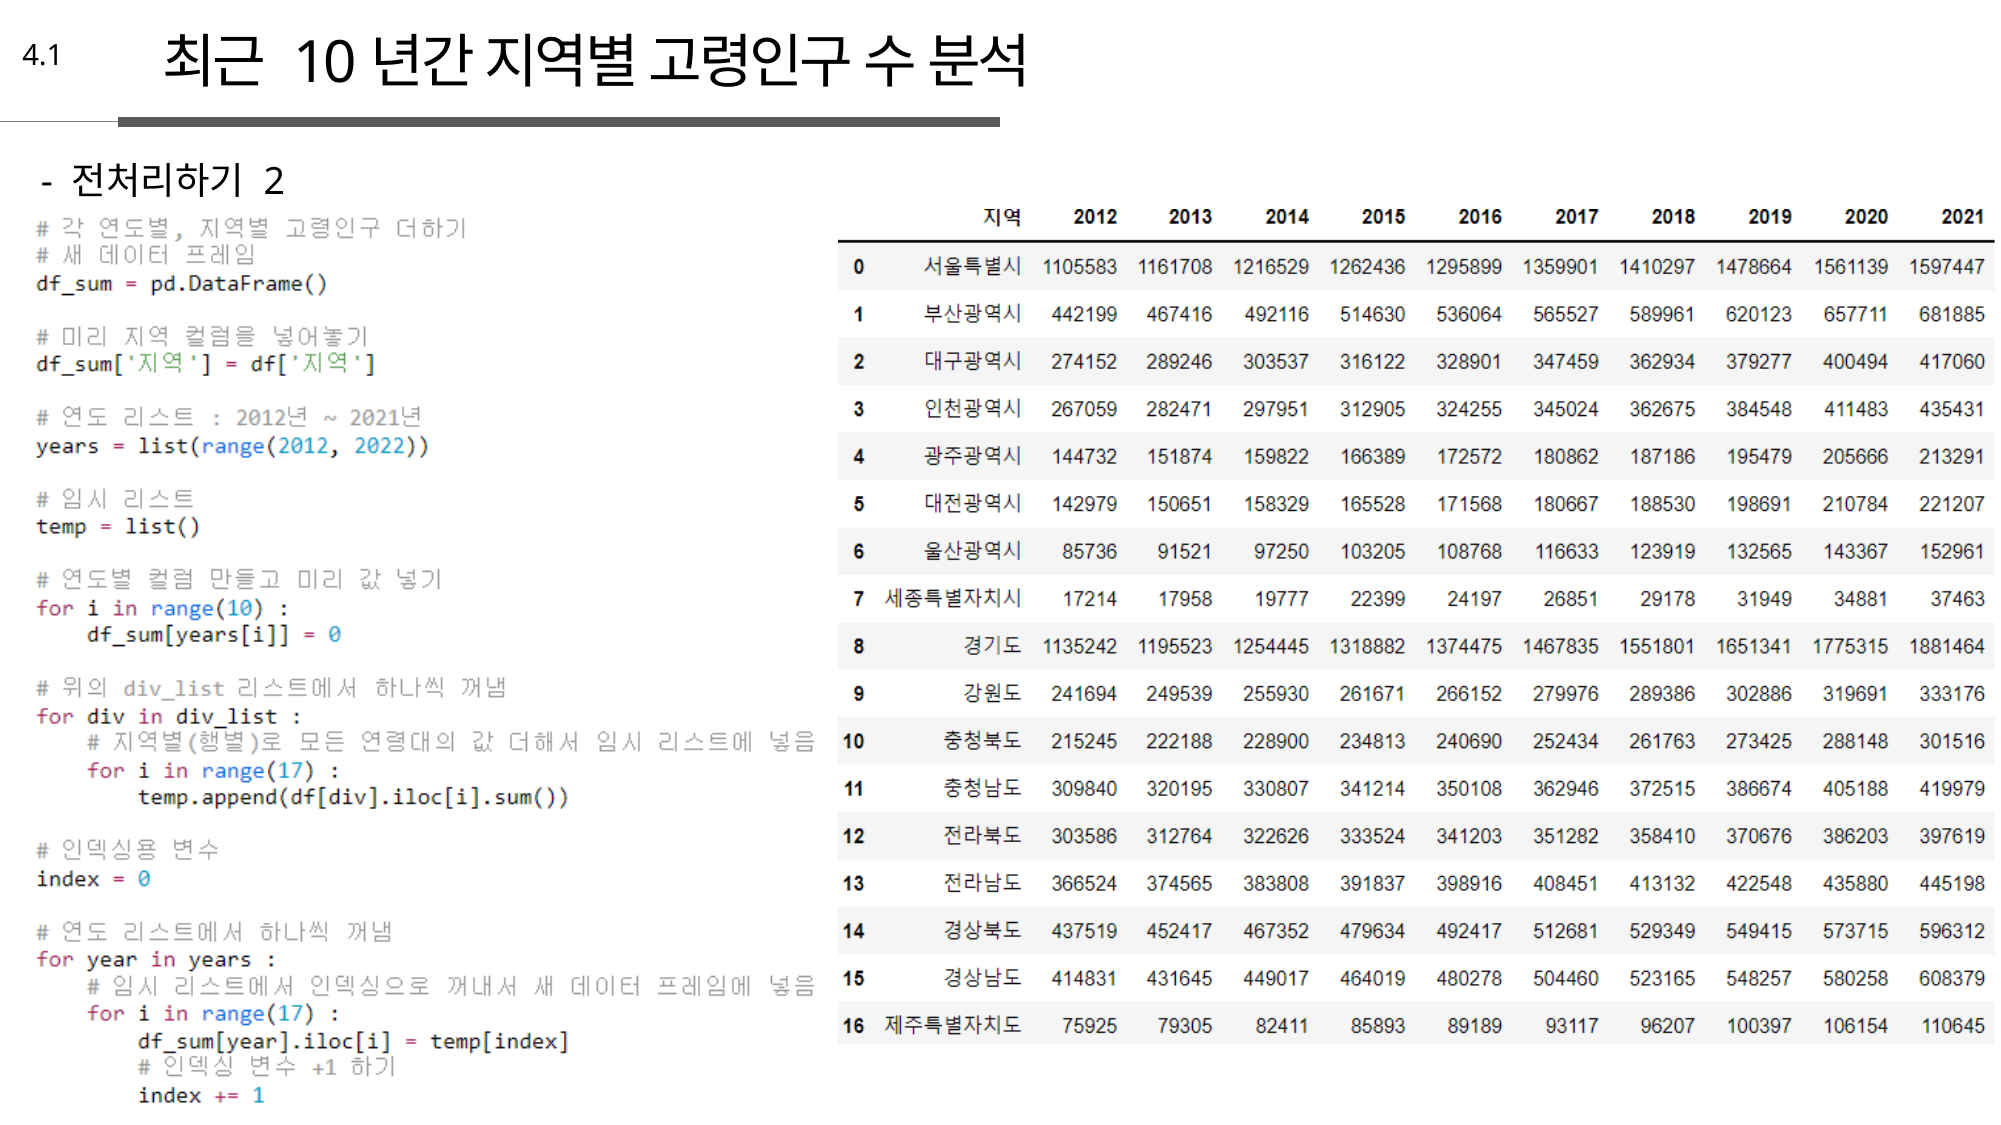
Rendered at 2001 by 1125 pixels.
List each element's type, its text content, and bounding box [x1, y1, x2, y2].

text_box - 전처리하기 2 [25, 149, 516, 209]
text_box 최근 10년간 지역별 고령인구 수 분석 [147, 16, 1046, 172]
picture [838, 209, 2000, 1044]
text_box 4.1 [7, 28, 79, 79]
picture [25, 209, 828, 1109]
